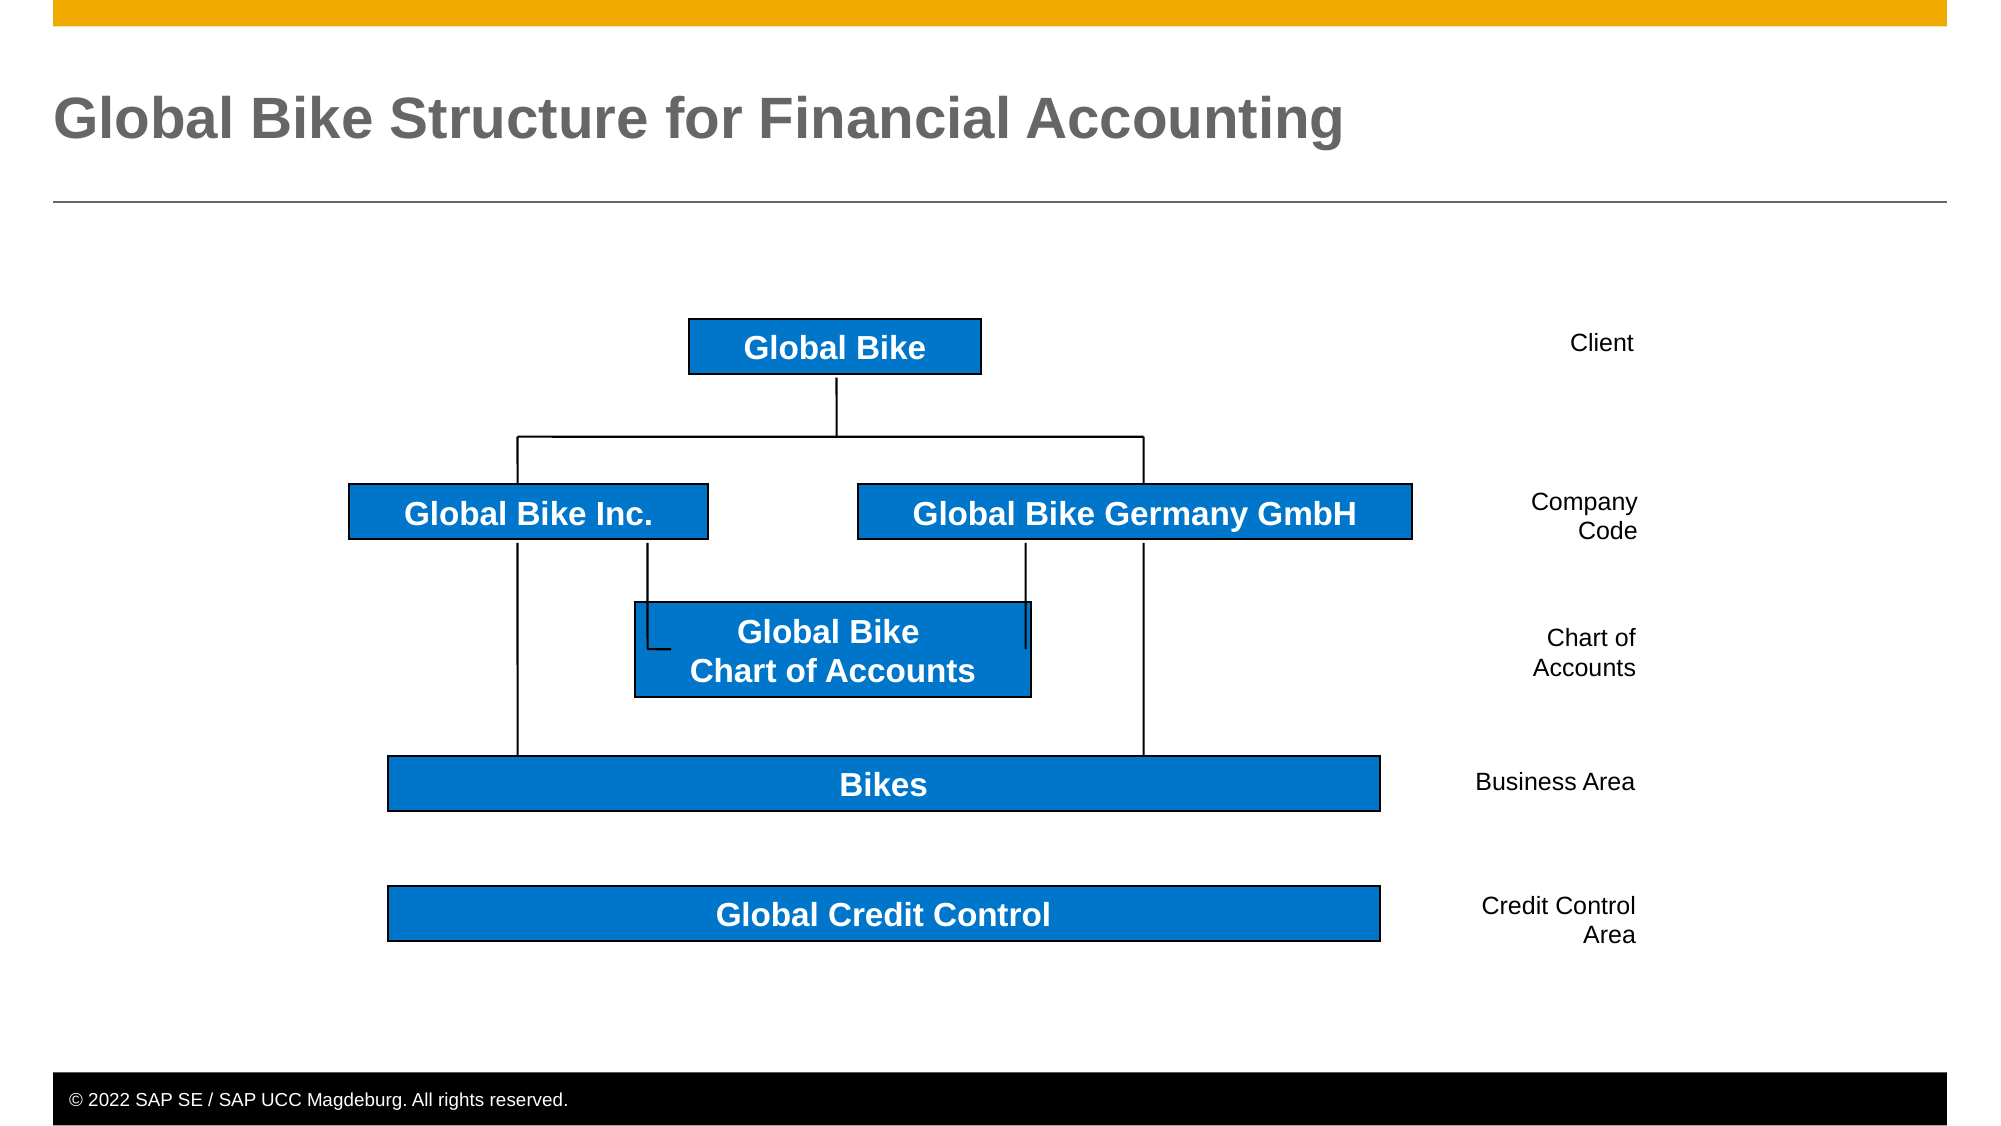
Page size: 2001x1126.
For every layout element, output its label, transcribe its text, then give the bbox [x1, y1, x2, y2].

title Global Bike Structure for Financial Accounting [53, 53, 1947, 178]
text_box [387, 318, 1613, 957]
